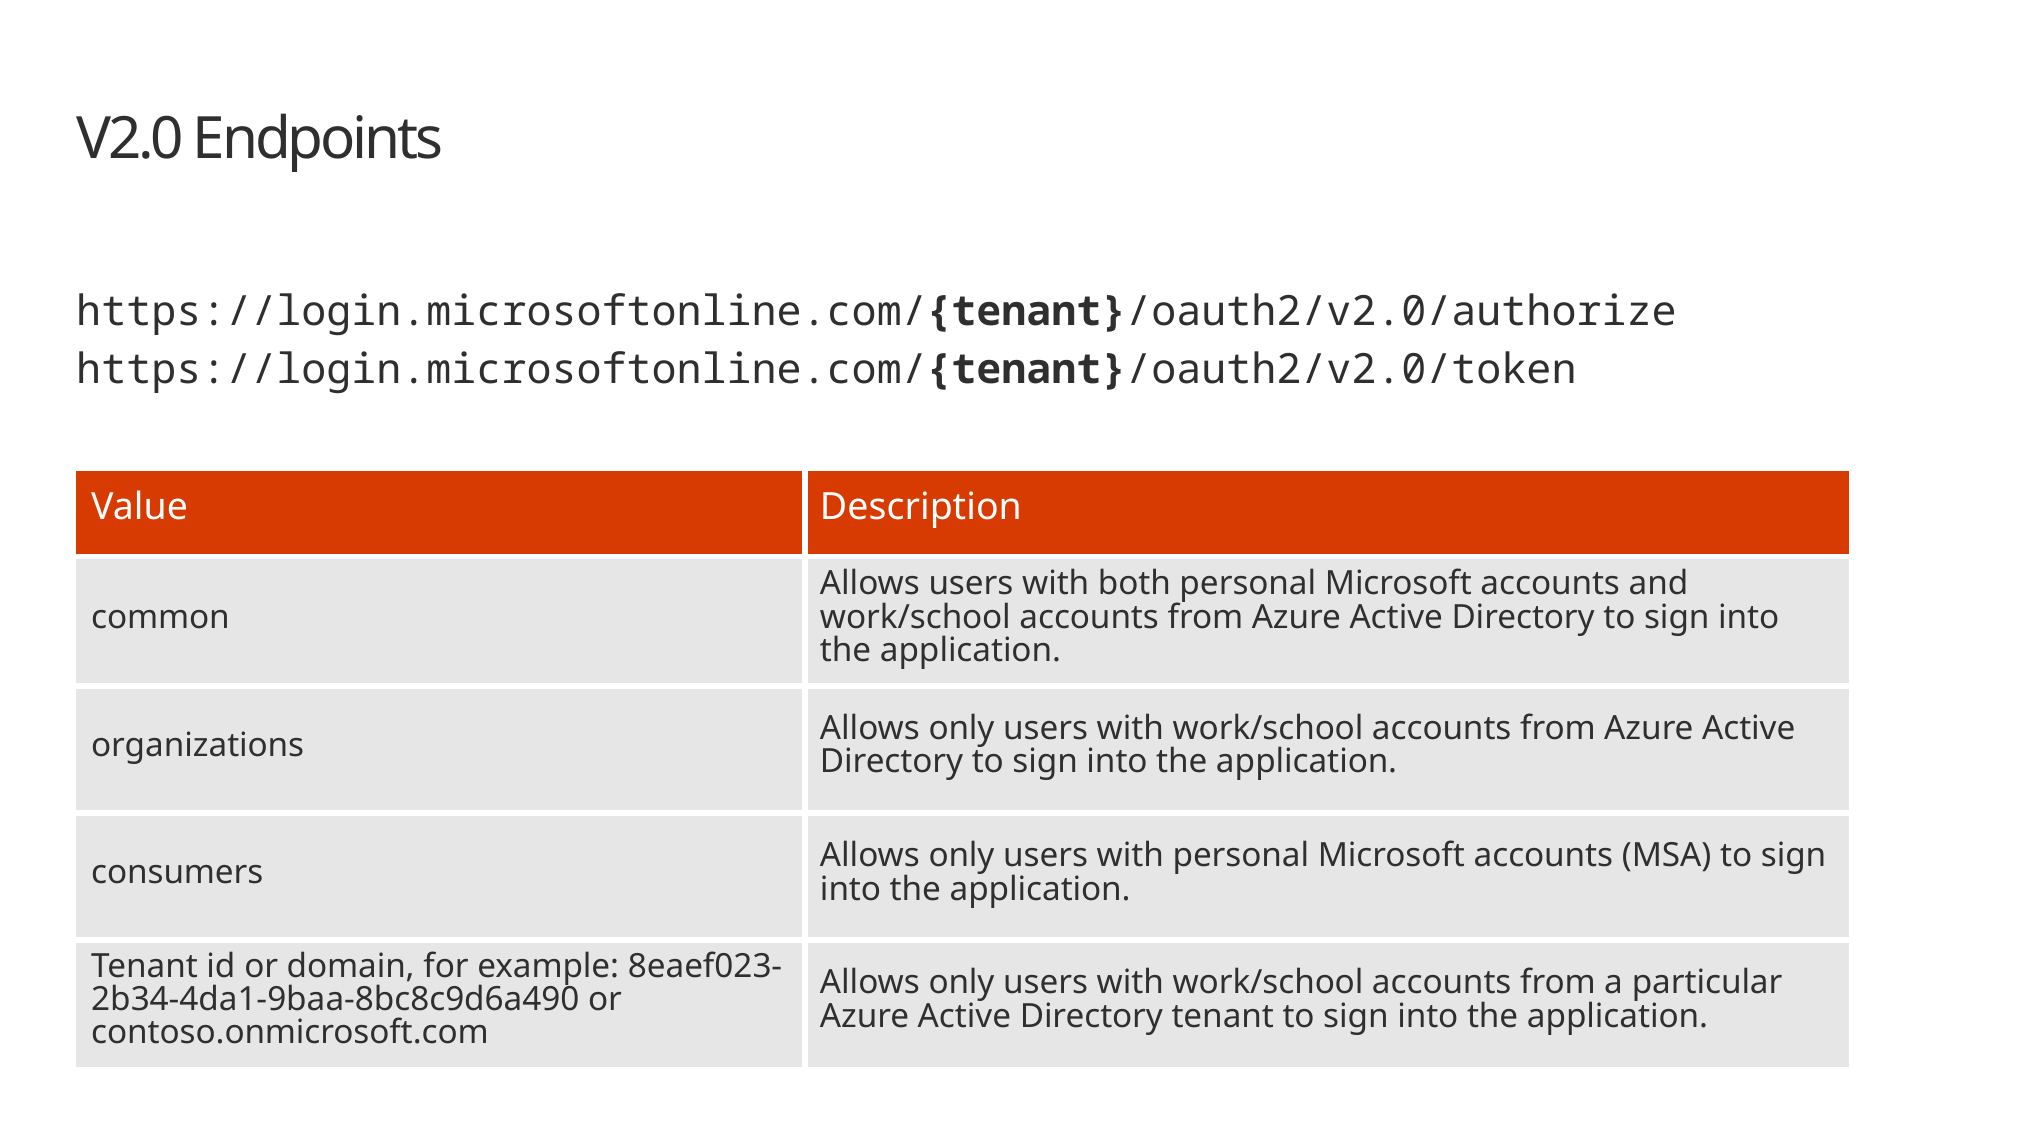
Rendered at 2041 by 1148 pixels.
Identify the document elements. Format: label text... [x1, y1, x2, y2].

table_header Value [76, 471, 802, 554]
table_cell Allows only users with work/school accounts from Azure Active Directory to sign into the application. [808, 689, 1849, 810]
table_cell Tenant id or domain, for example: 8eaef023-2b34-4da1-9baa-8bc8c9d6a490 or contoso.onmicrosoft.com [76, 943, 802, 1067]
table_cell Allows only users with work/school accounts from a particular Azure Active Directory tenant to sign into the application. [808, 943, 1849, 1067]
list https://login.microsoftonline.com/{tenant}/oauth2/v2.0/authorize https://login.microsoftonline.com/{tenant}/oauth2/v2.0/token [76, 283, 1969, 395]
table_cell Allows users with both personal Microsoft accounts and work/school accounts from Azure Active Directory to sign into the application. [808, 559, 1849, 683]
table_header Description [808, 471, 1849, 554]
title V2.0 Endpoints [76, 103, 1969, 172]
table_cell common [76, 559, 802, 683]
table_cell Allows only users with personal Microsoft accounts (MSA) to sign into the application. [808, 816, 1849, 937]
table_cell organizations [76, 689, 802, 810]
table_cell consumers [76, 816, 802, 937]
